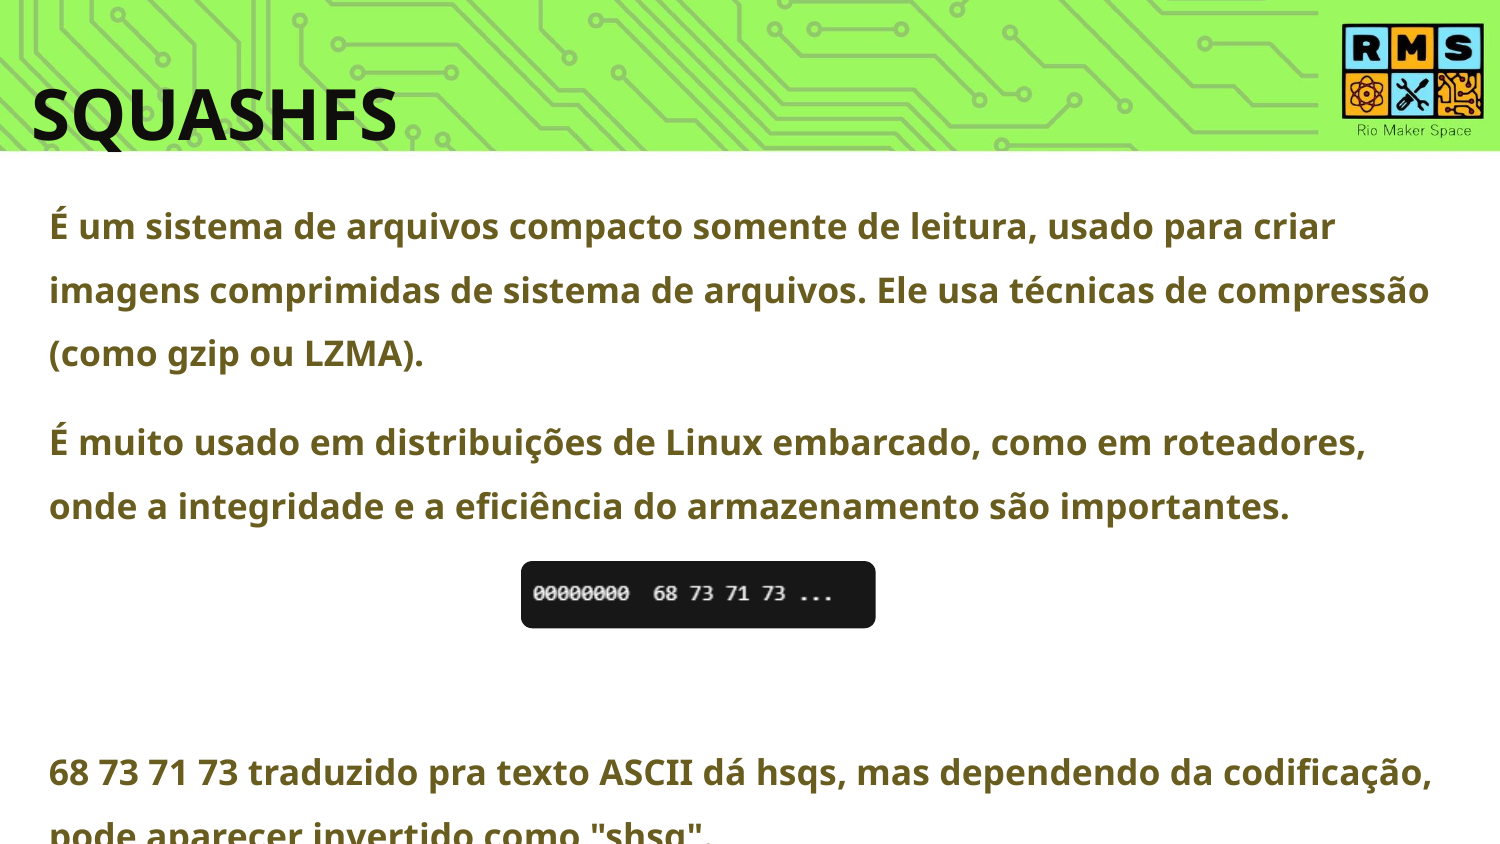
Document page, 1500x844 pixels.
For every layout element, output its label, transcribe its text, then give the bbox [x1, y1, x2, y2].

text_box [0, 0, 1500, 844]
picture [520, 560, 876, 629]
text_box SQUASHFS [30, 36, 1230, 155]
text_box É um sistema de arquivos compacto somente de leitura, usado para criar imagens comprimidas de sistema de arquivos. Ele usa técnicas de compressão (como gzip ou LZMA). É muito usado em distribuições de Linux embarcado, como em roteadores, onde a integridade e a eficiência do armazenamento são importantes. 68 73 71 73 traduzido pra texto ASCII dá hsqs, mas dependendo da codificação, pode aparecer invertido como "shsq". [48, 182, 1444, 844]
